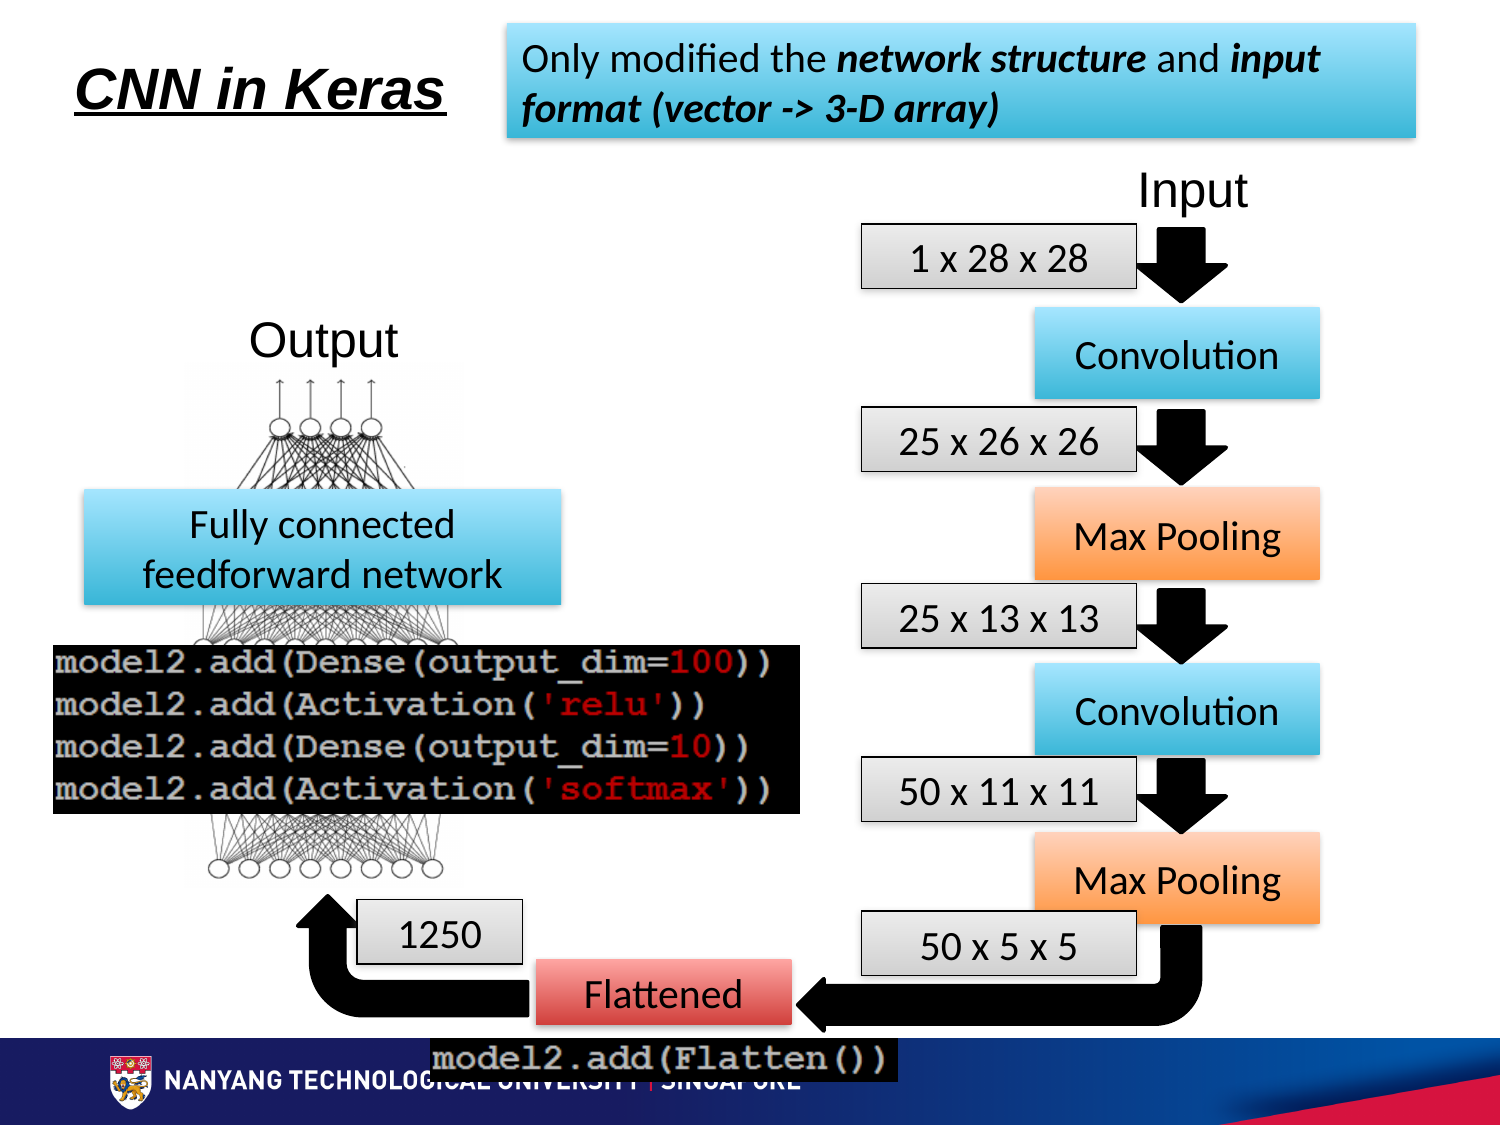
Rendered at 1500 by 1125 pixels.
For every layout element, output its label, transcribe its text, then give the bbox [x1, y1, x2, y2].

text_box 25 x 26 x 26 [861, 406, 1137, 472]
text_box 1 x 28 x 28 [861, 223, 1137, 289]
text_box [1140, 758, 1229, 835]
text_box [295, 897, 530, 1018]
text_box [84, 361, 562, 643]
text_box Input [1024, 149, 1361, 225]
text_box Max Pooling [1034, 487, 1320, 580]
text_box [1140, 227, 1229, 304]
text_box 50 x 11 x 11 [861, 756, 1137, 822]
text_box 1250 [357, 899, 523, 965]
text_box Max Pooling [1034, 832, 1320, 924]
text_box Convolution [1034, 307, 1320, 399]
text_box 25 x 13 x 13 [861, 583, 1137, 649]
text_box CNN in Keras [59, 43, 462, 129]
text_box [84, 823, 562, 888]
text_box [1140, 588, 1229, 665]
text_box Flattened [536, 959, 792, 1025]
text_box [1140, 409, 1229, 486]
picture [52, 644, 801, 814]
text_box Output [155, 299, 492, 360]
text_box Convolution [1034, 663, 1320, 755]
text_box 50 x 5 x 5 [861, 910, 1137, 976]
picture [0, 1038, 1500, 1125]
text_box [795, 925, 1203, 1033]
text_box Only modified the network structure and input format (vector -> 3-D array) [506, 23, 1416, 138]
